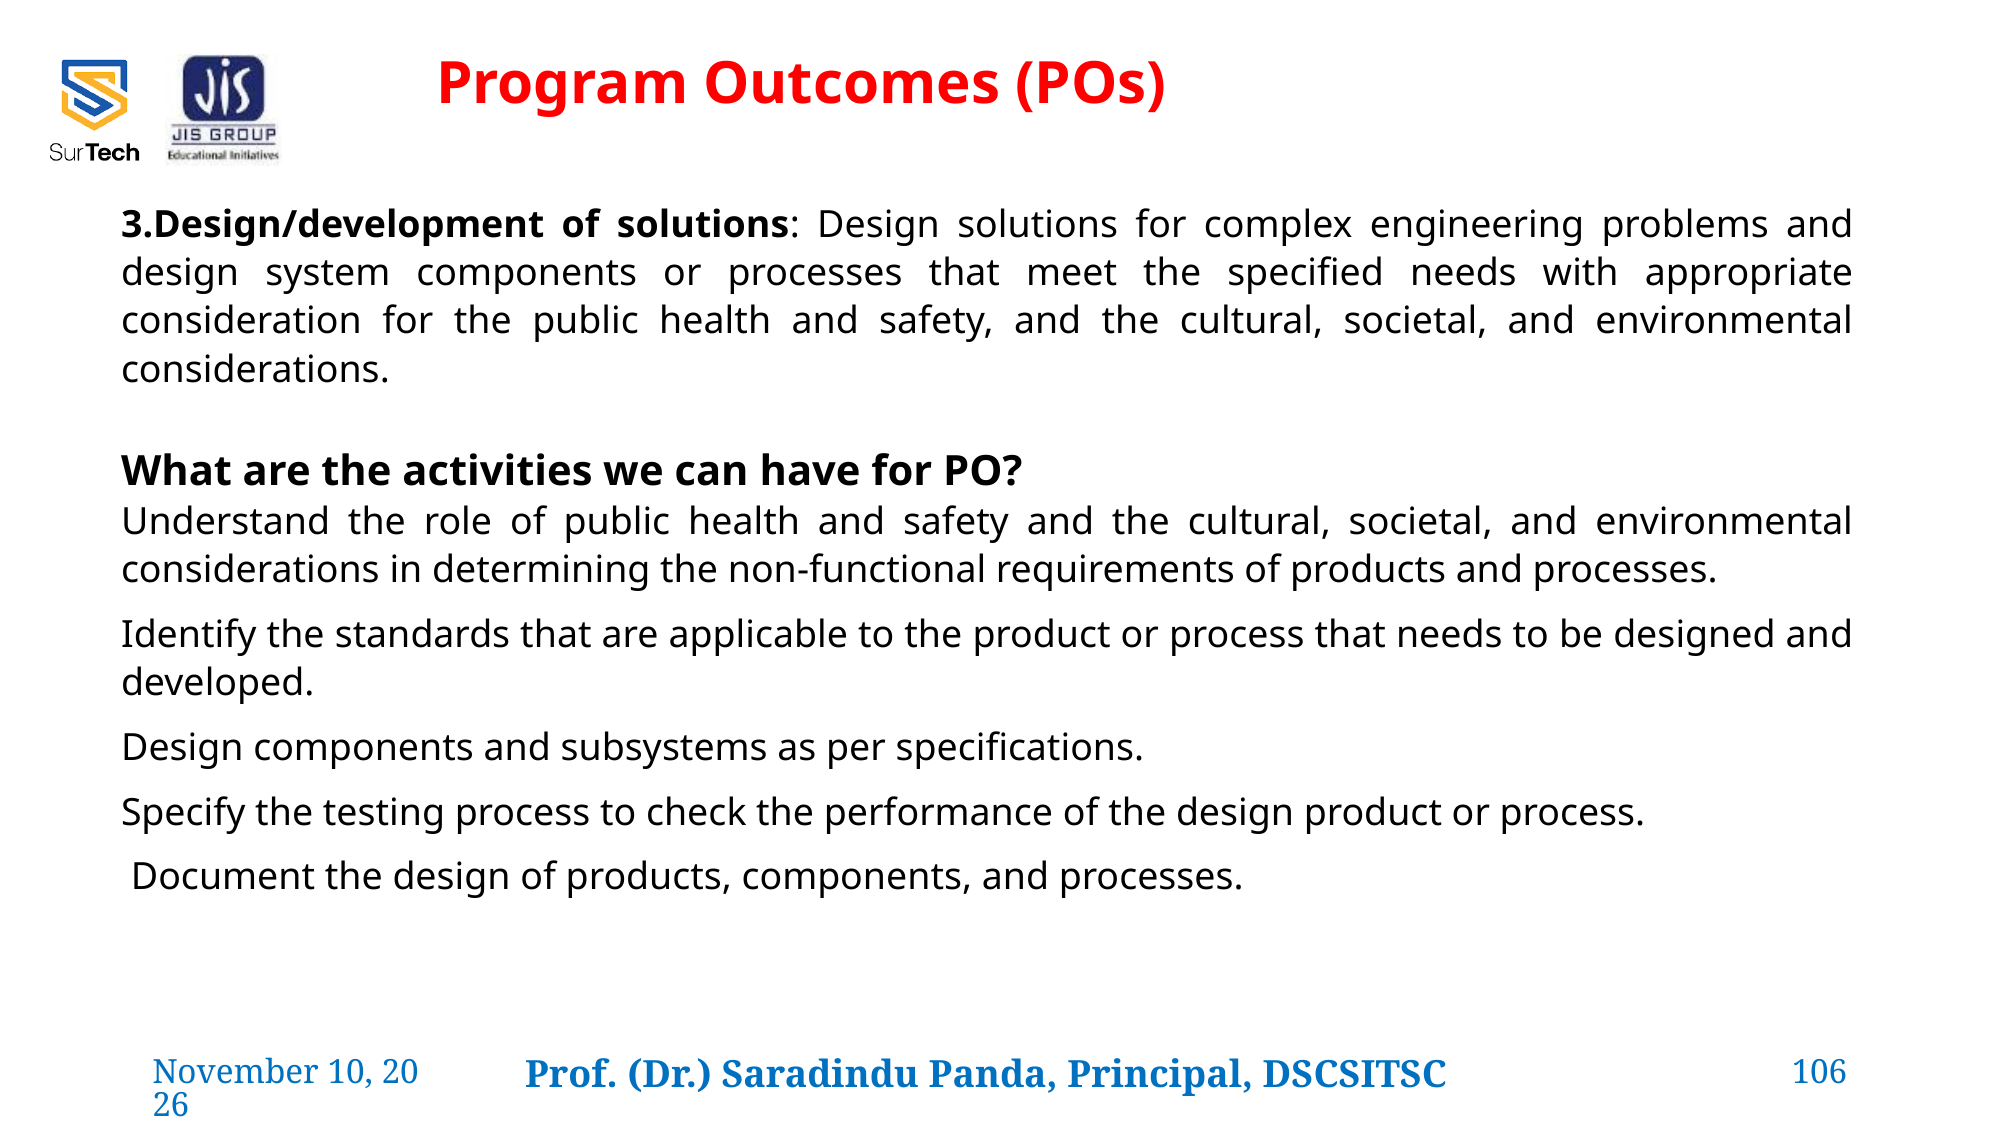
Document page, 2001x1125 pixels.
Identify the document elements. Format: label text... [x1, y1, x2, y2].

picture [23, 39, 282, 181]
text_box What are the activities we can have for PO? Understand the role of public health and safety and the cultural, societal, and environmental considerations in determining the non-functional requirements of products and processes. Identify the standards that are applicable to the product or process that needs to be designed and developed. Design components and subsystems as per specifications. Specify the testing process to check the performance of the design product or process. Document the design of products, components, and processes. [106, 436, 1870, 905]
text_box Program Outcomes (POs) [421, 50, 1870, 123]
slide_number 106 [1644, 1042, 1863, 1103]
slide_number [137, 1042, 436, 1103]
footer Prof. (Dr.) Saradindu Panda, Principal, DSCSITSC [510, 1042, 1533, 1103]
text_box 3.Design/development of solutions: Design solutions for complex engineering problems and design system components or processes that meet the specified needs with appropriate consideration for the public health and safety, and the cultural, societal, and environmental considerations. [106, 189, 1870, 397]
